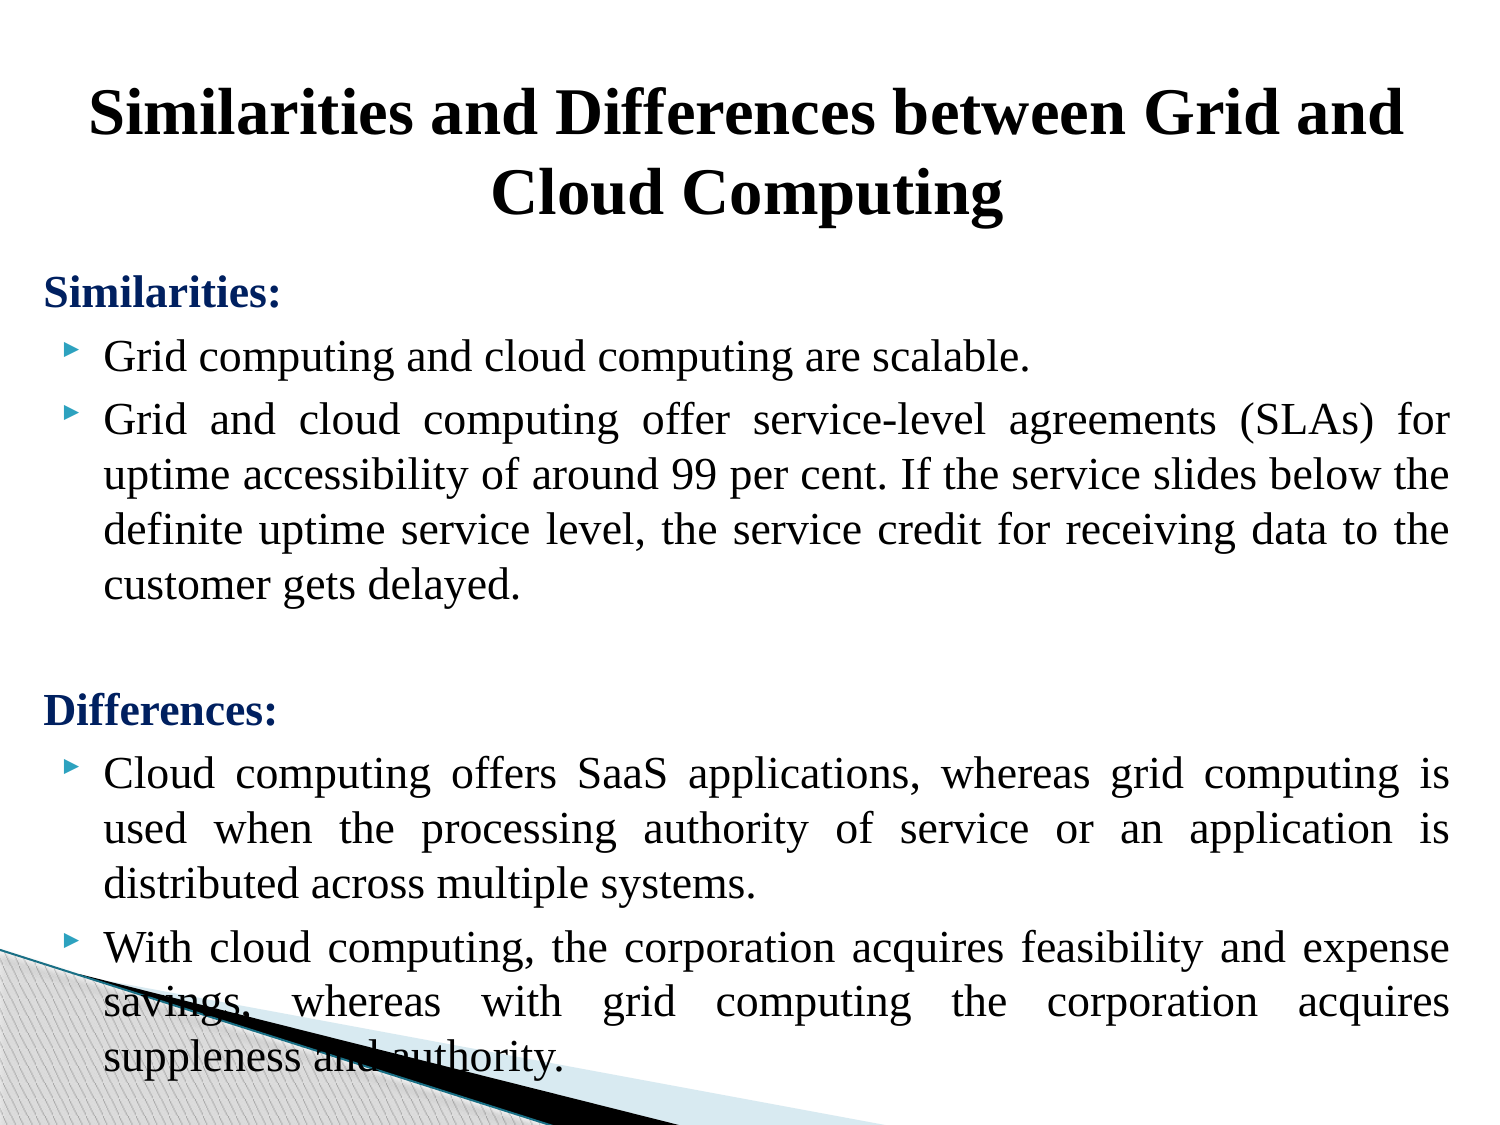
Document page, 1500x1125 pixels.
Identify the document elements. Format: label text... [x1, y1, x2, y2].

title Similarities and Differences between Grid and Cloud Computing [28, 59, 1467, 236]
list Similarities: Grid computing and cloud computing are scalable. Grid and cloud computing offer service-level agreements (SLAs) for uptime accessibility of around 99 per cent. If the service slides below the definite uptime service level, the service credit for receiving data to the customer gets delayed. Differences: Cloud computing offers SaaS applications, whereas grid computing is used when the processing authority of service or an application is distributed across multiple systems. With cloud computing, the corporation acquires feasibility and expense savings, whereas with grid computing the corporation acquires suppleness and authority. [28, 254, 1467, 1103]
